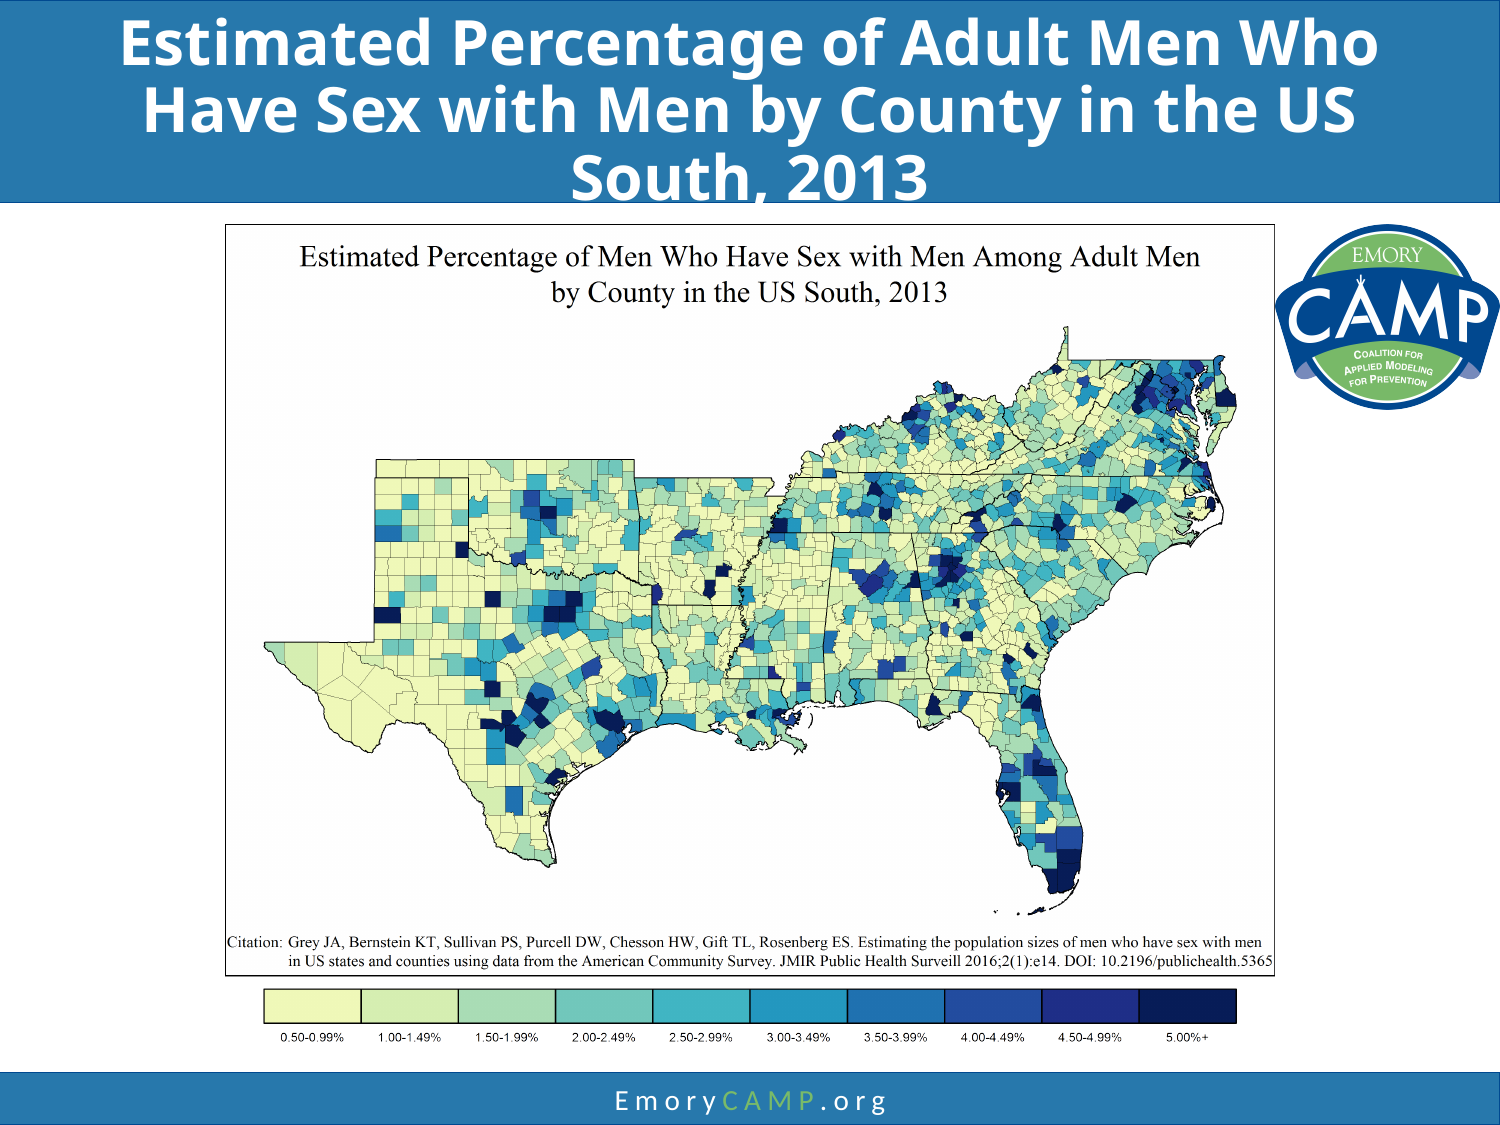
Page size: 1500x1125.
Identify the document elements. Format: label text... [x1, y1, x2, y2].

title Estimated Percentage of Adult Men Who Have Sex with Men by County in the US South, 2013 [75, 37, 1425, 188]
picture [224, 224, 1500, 1050]
